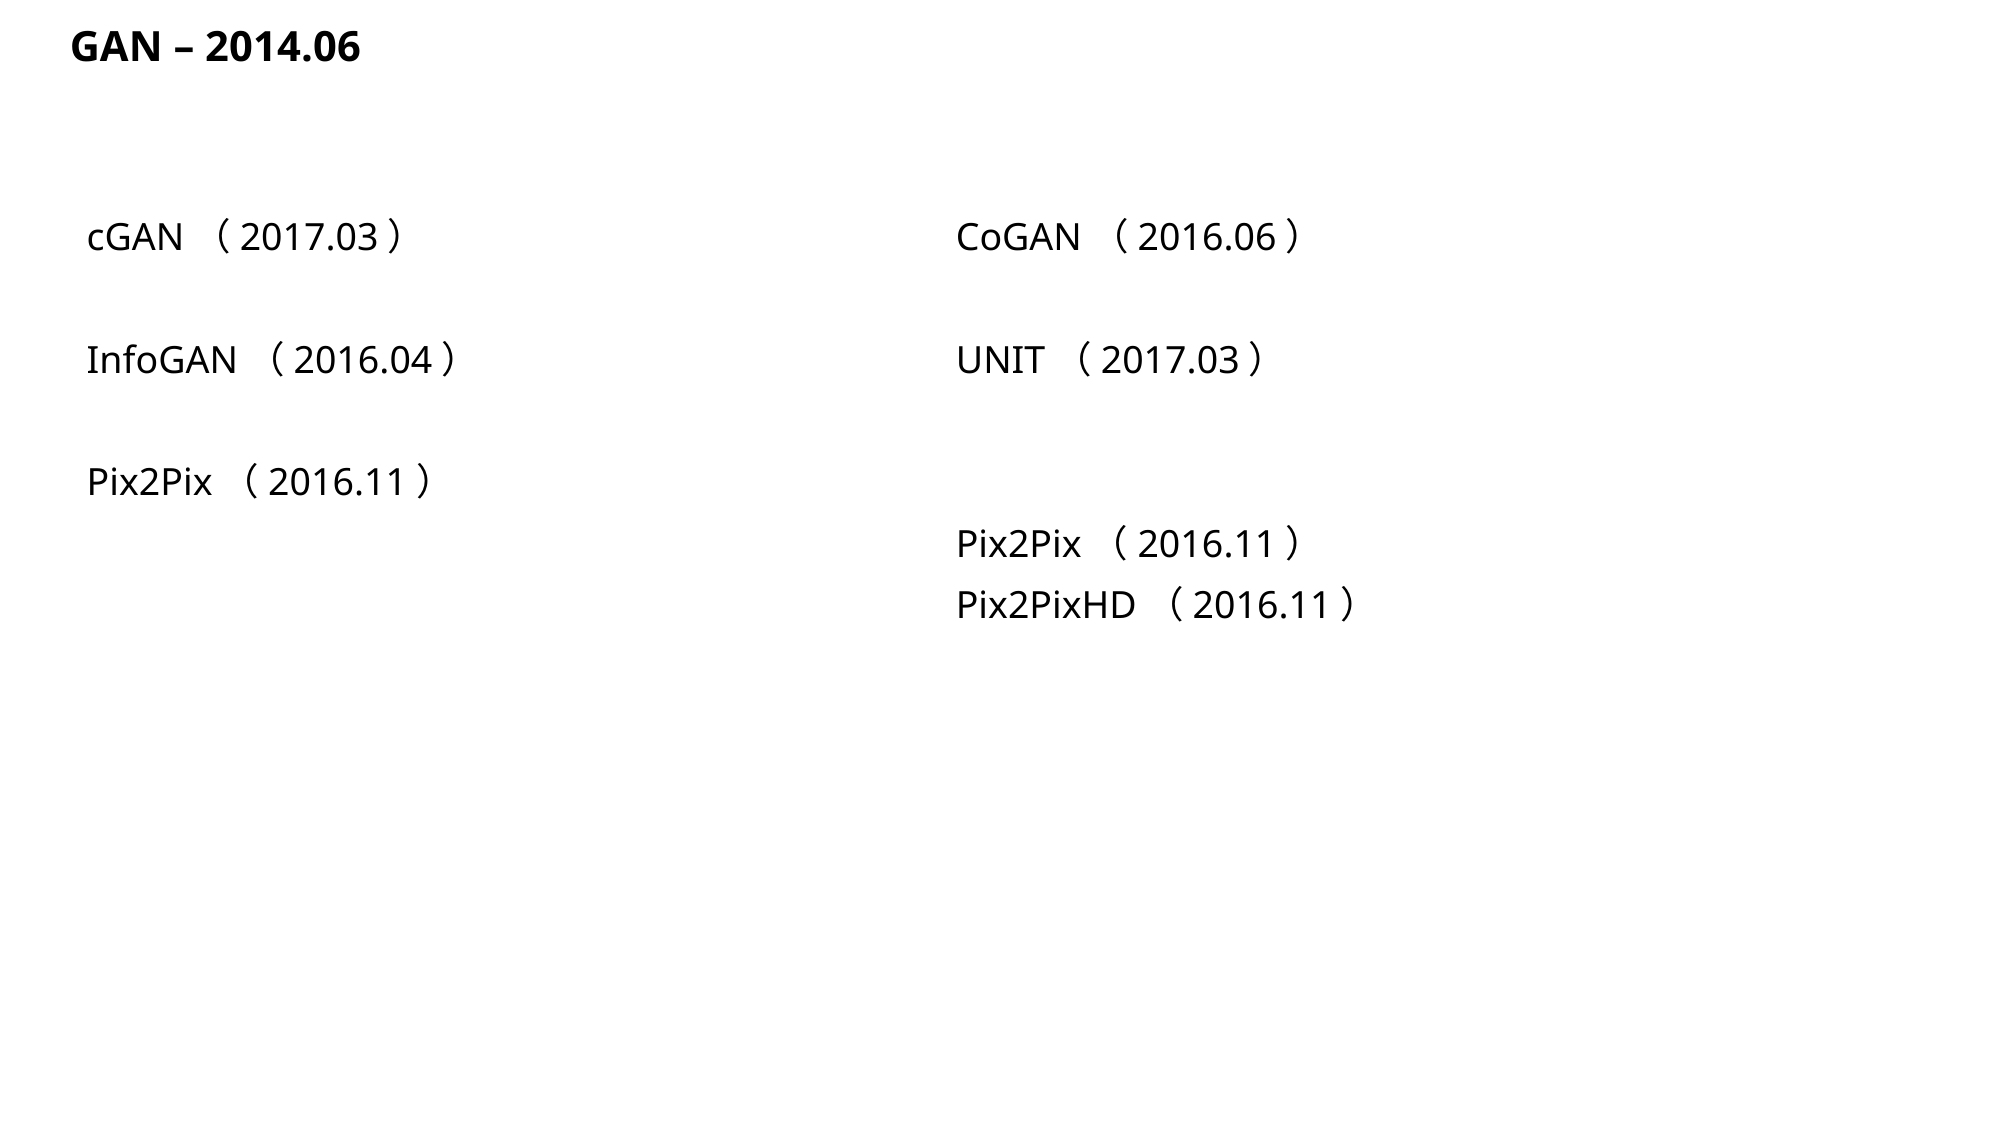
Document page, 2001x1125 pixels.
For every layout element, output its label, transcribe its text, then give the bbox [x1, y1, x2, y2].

list cGAN（2017.03） InfoGAN（2016.04） Pix2Pix（2016.11） [71, 210, 882, 871]
text_box GAN – 2014.06 [54, 11, 802, 77]
text_box CoGAN（2016.06） UNIT（2017.03） Pix2Pix（2016.11） Pix2PixHD（2016.11） [940, 210, 1752, 871]
